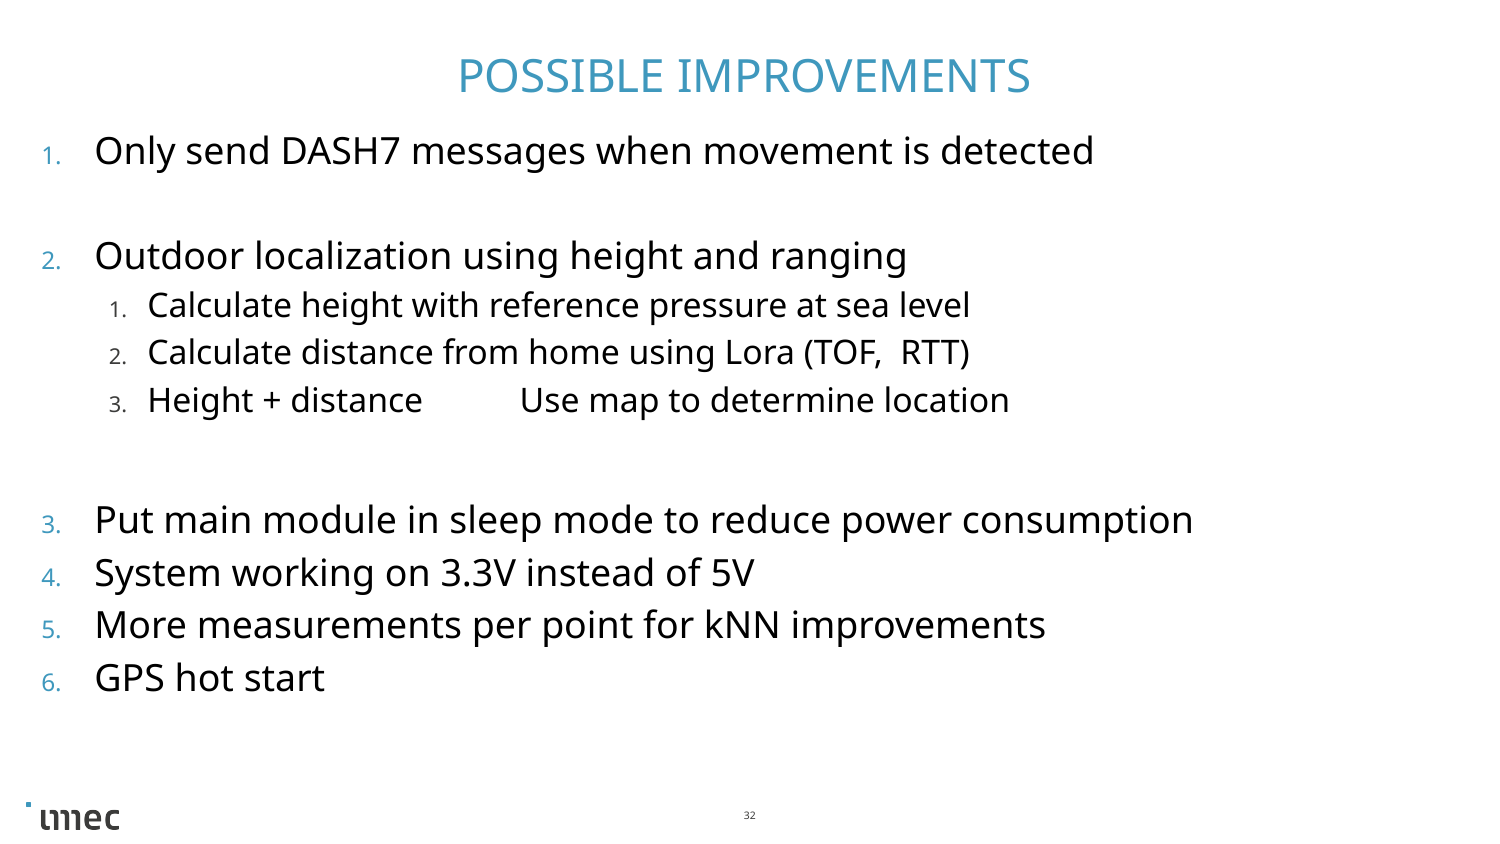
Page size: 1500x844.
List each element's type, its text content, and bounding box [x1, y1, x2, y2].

slide_number 32 [679, 802, 821, 831]
list Only send DASH7 messages when movement is detected Outdoor localization using height and ranging Calculate height with reference pressure at sea level Calculate distance from home using Lora (TOF, RTT) Height + distance Use map to determine location Put main module in sleep mode to reduce power consumption System working on 3.3V instead of 5V More measurements per point for kNN improvements GPS hot start [26, 175, 1463, 756]
title Possible improvements [26, 38, 1463, 110]
picture [26, 802, 119, 830]
